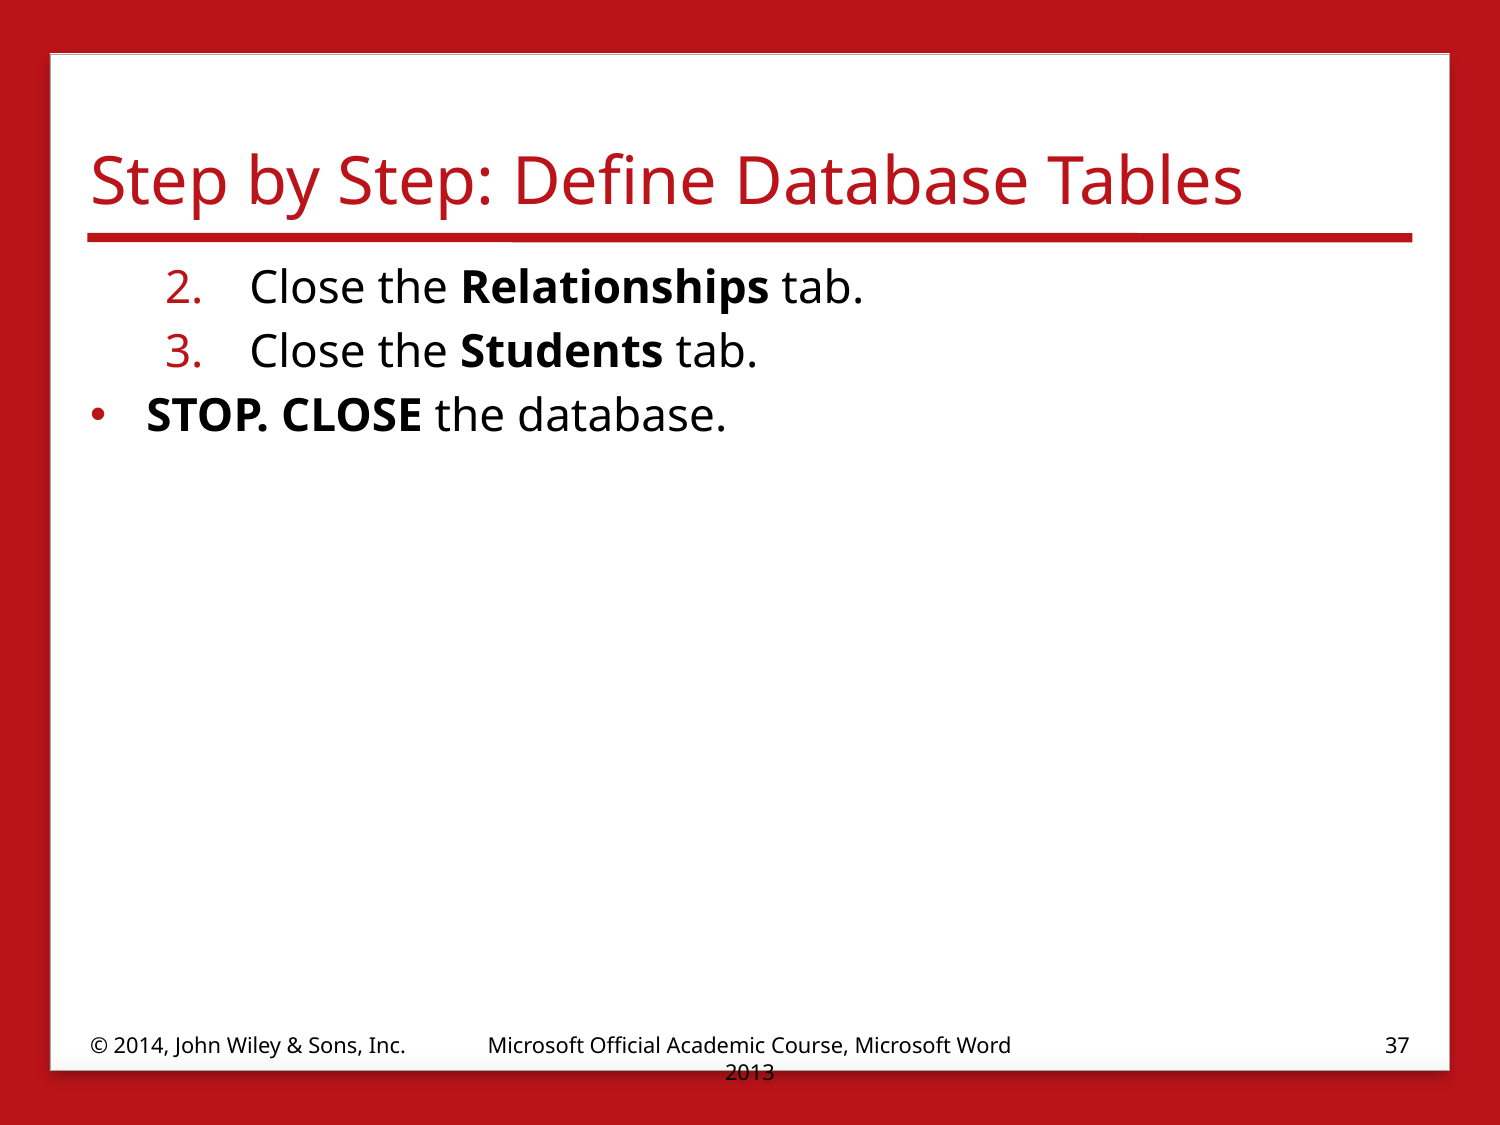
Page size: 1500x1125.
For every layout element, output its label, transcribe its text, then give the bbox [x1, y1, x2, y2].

footer Microsoft Official Academic Course, Microsoft Word 2013 [449, 1024, 1051, 1103]
title Step by Step: Define Database Tables [74, 74, 1426, 226]
slide_number © 2014, John Wiley & Sons, Inc. [74, 1024, 426, 1103]
list Close the Relationships tab. Close the Students tab. STOP. CLOSE the database. [75, 249, 1425, 1063]
slide_number 37 [1074, 1024, 1426, 1103]
